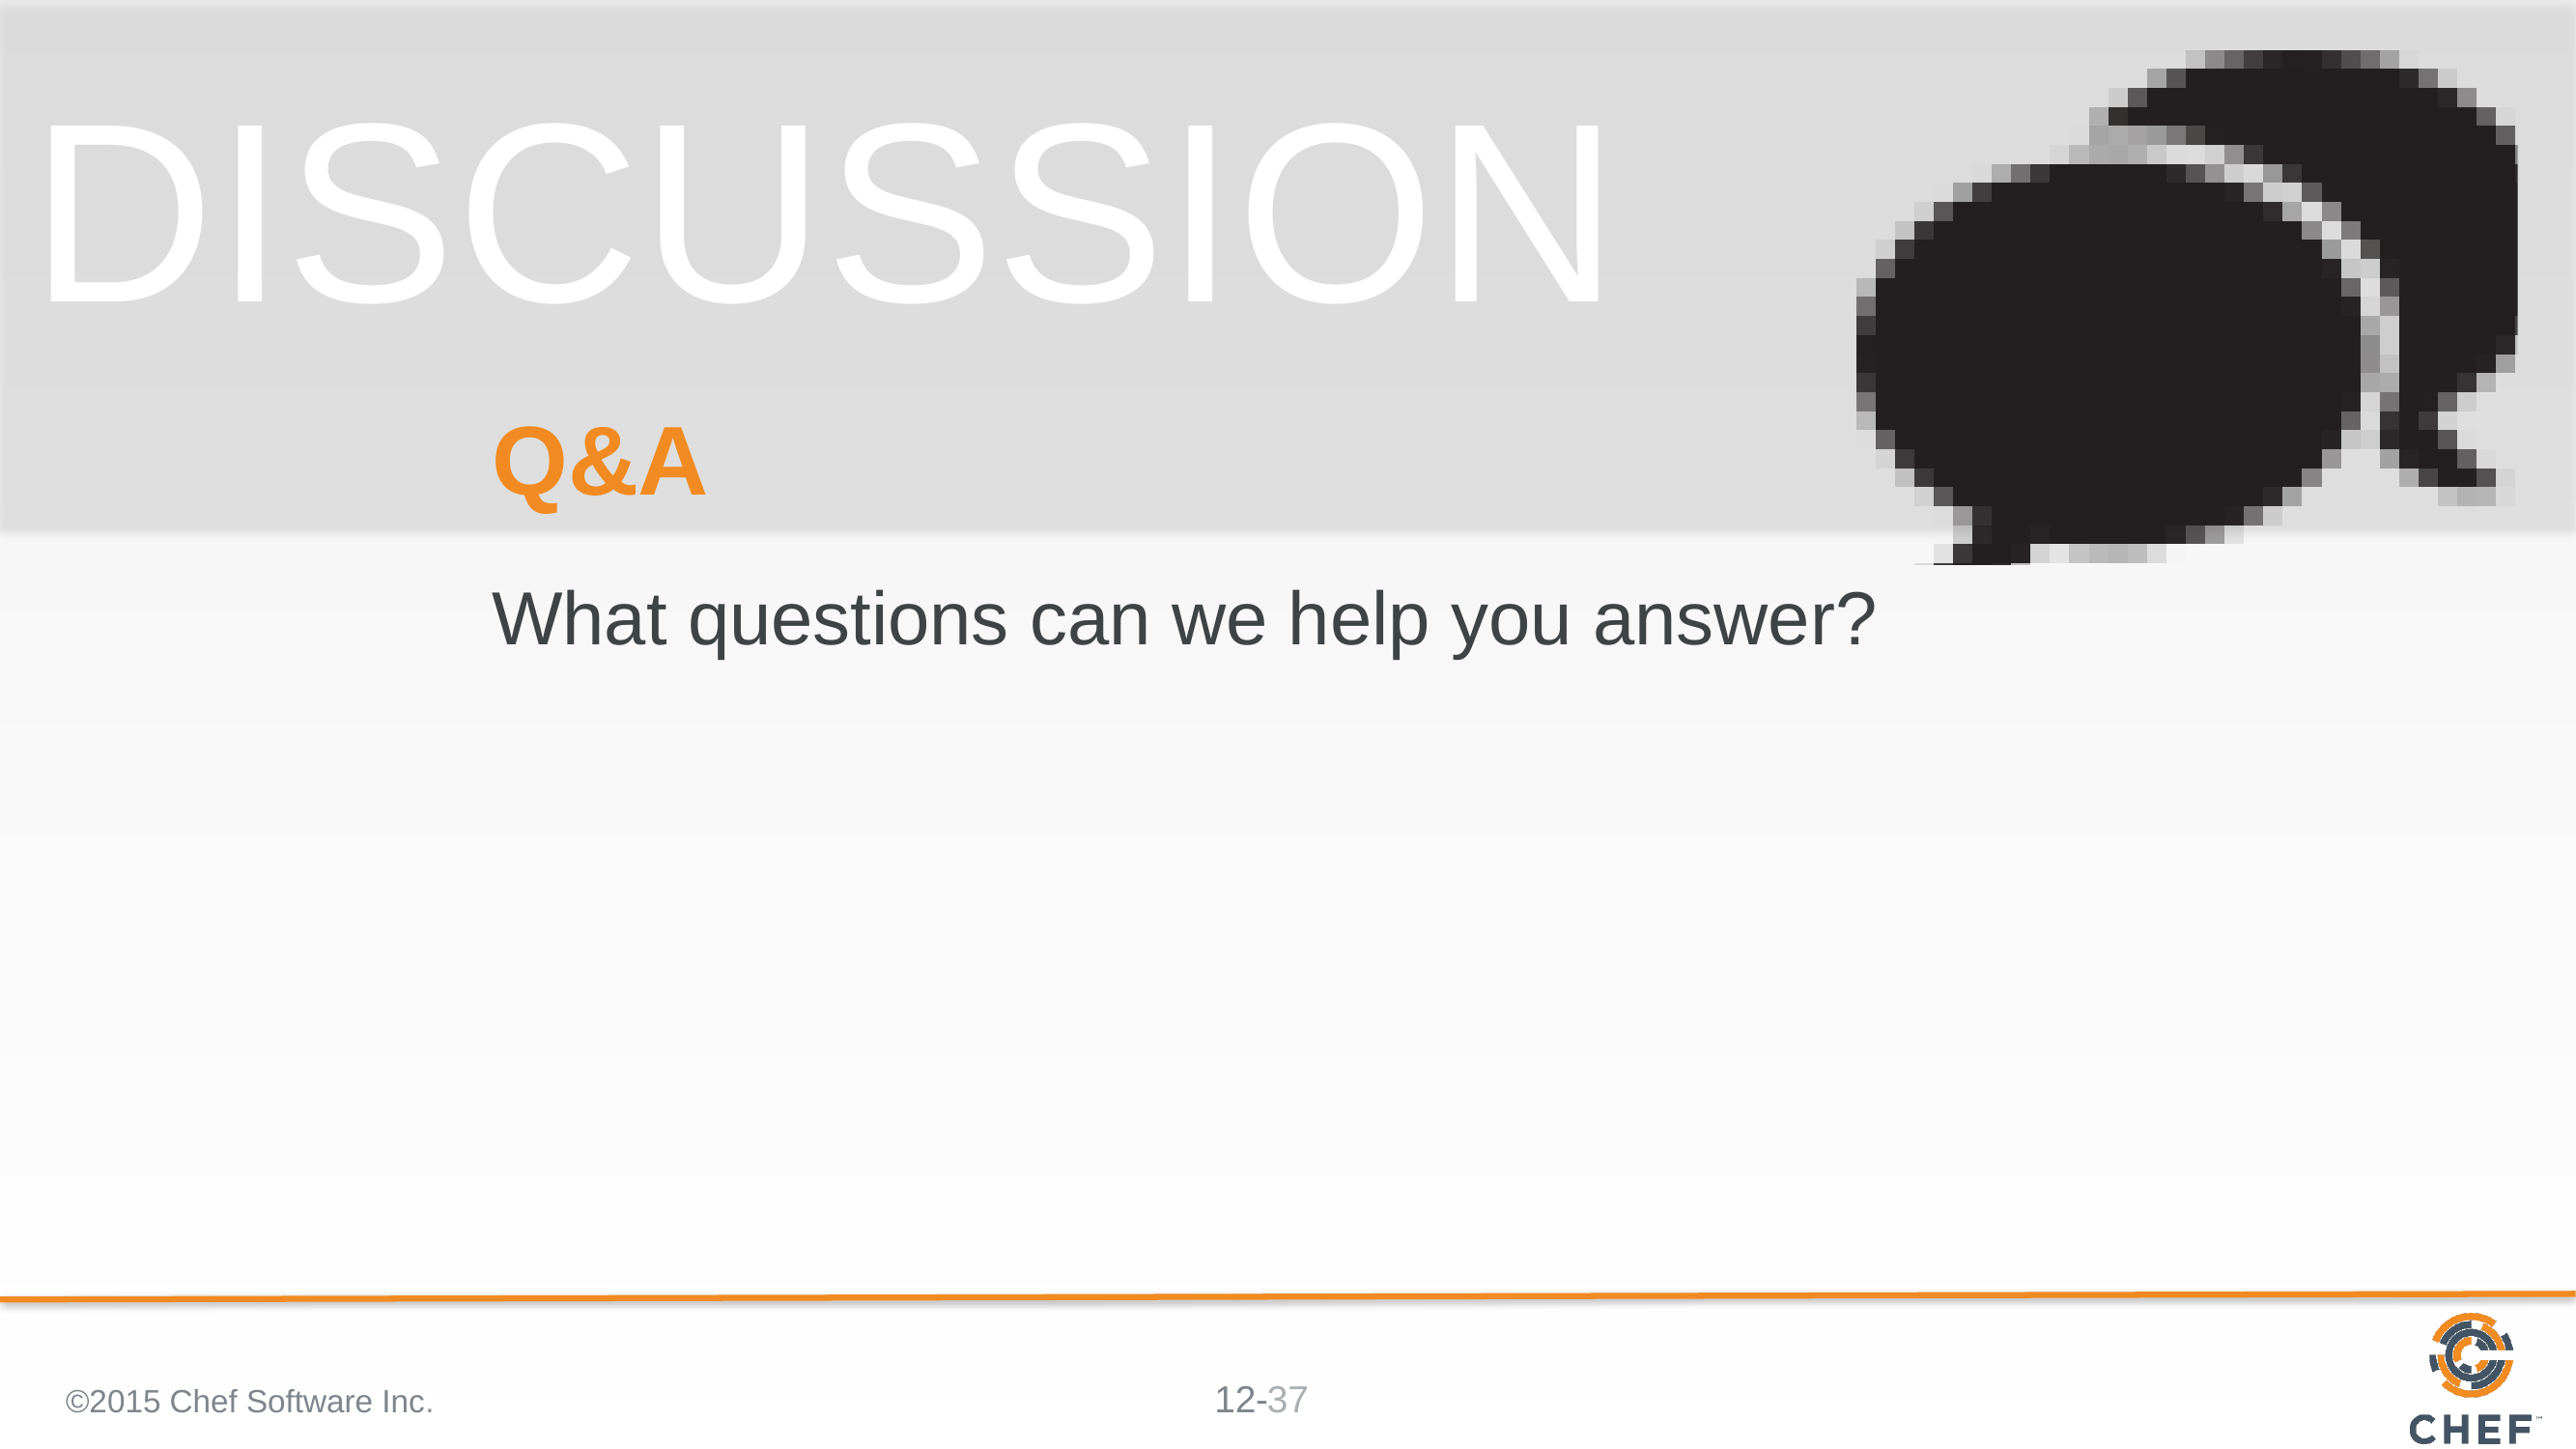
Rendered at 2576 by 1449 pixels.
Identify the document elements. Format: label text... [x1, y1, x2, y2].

slide_number 37 [998, 1359, 1578, 1437]
picture [2399, 1297, 2550, 1449]
title Q&A [477, 395, 2217, 531]
footer ©2015 Chef Software Inc. [51, 1359, 952, 1440]
subtitle What questions can we help you answer? [477, 554, 2217, 959]
